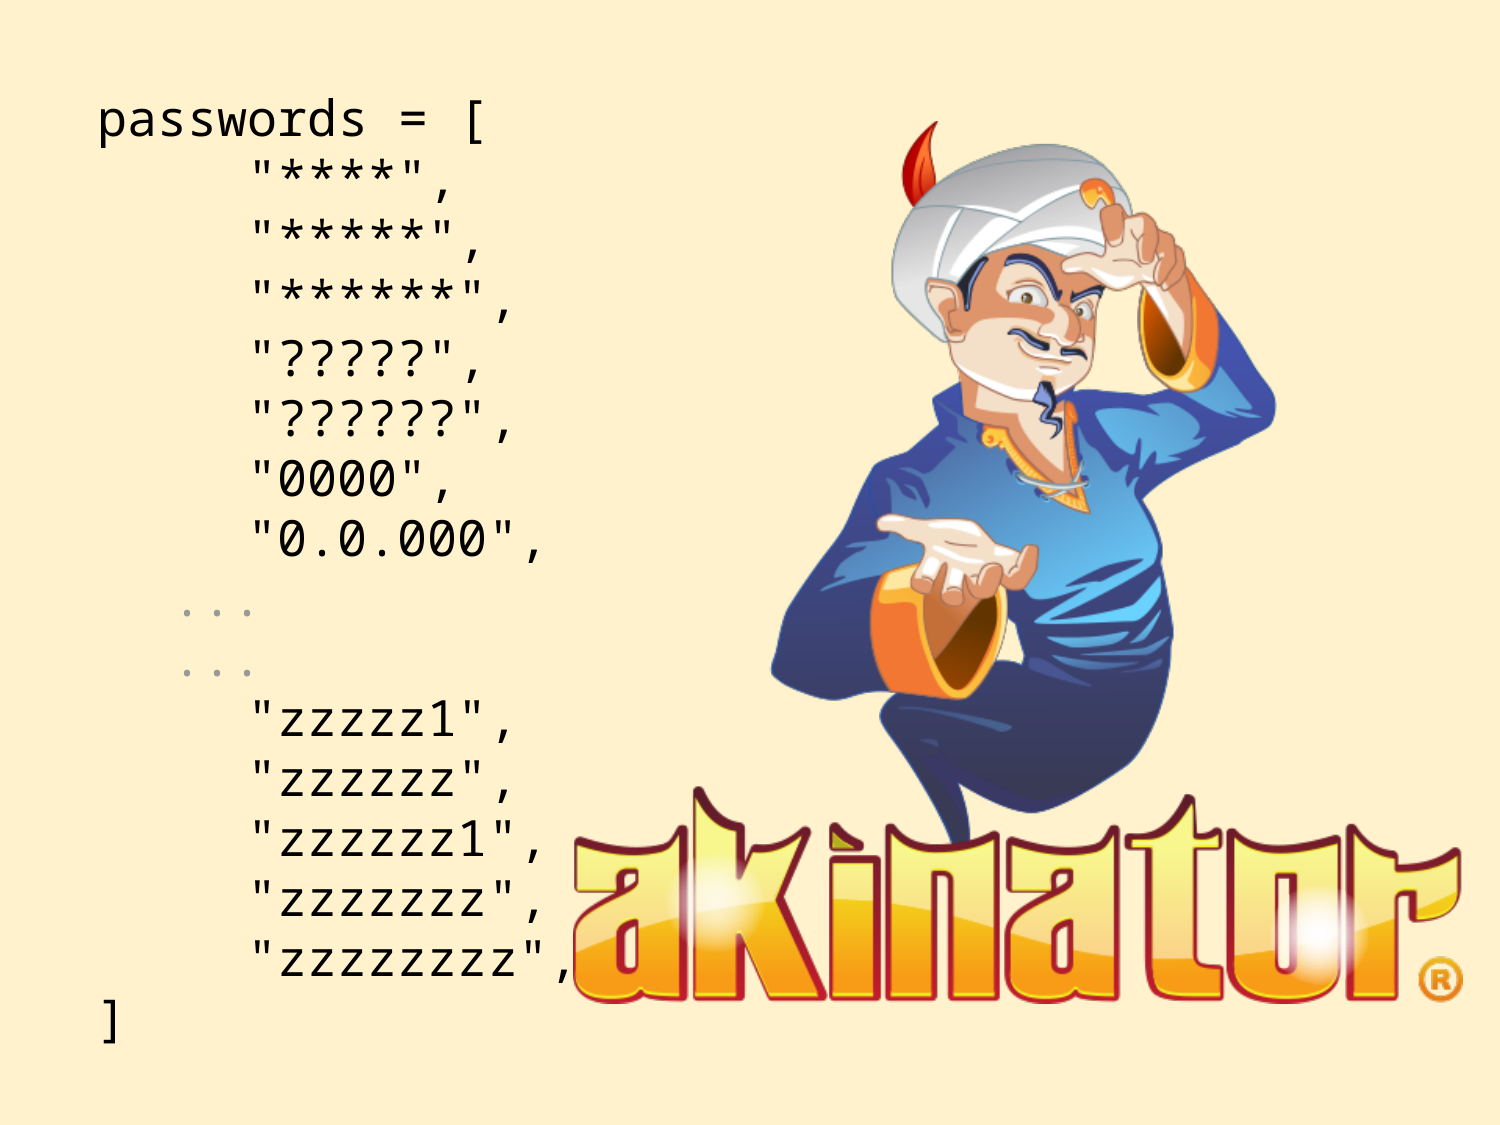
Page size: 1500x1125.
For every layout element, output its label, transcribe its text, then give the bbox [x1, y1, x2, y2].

picture [573, 120, 1464, 1005]
text_box passwords = [ "****", "*****", "******", "?????", "??????", "0000", "0.0.000", ... ... "zzzzz1", "zzzzzz", "zzzzzz1", "zzzzzzz", "zzzzzzzz", ] [82, 71, 695, 1073]
